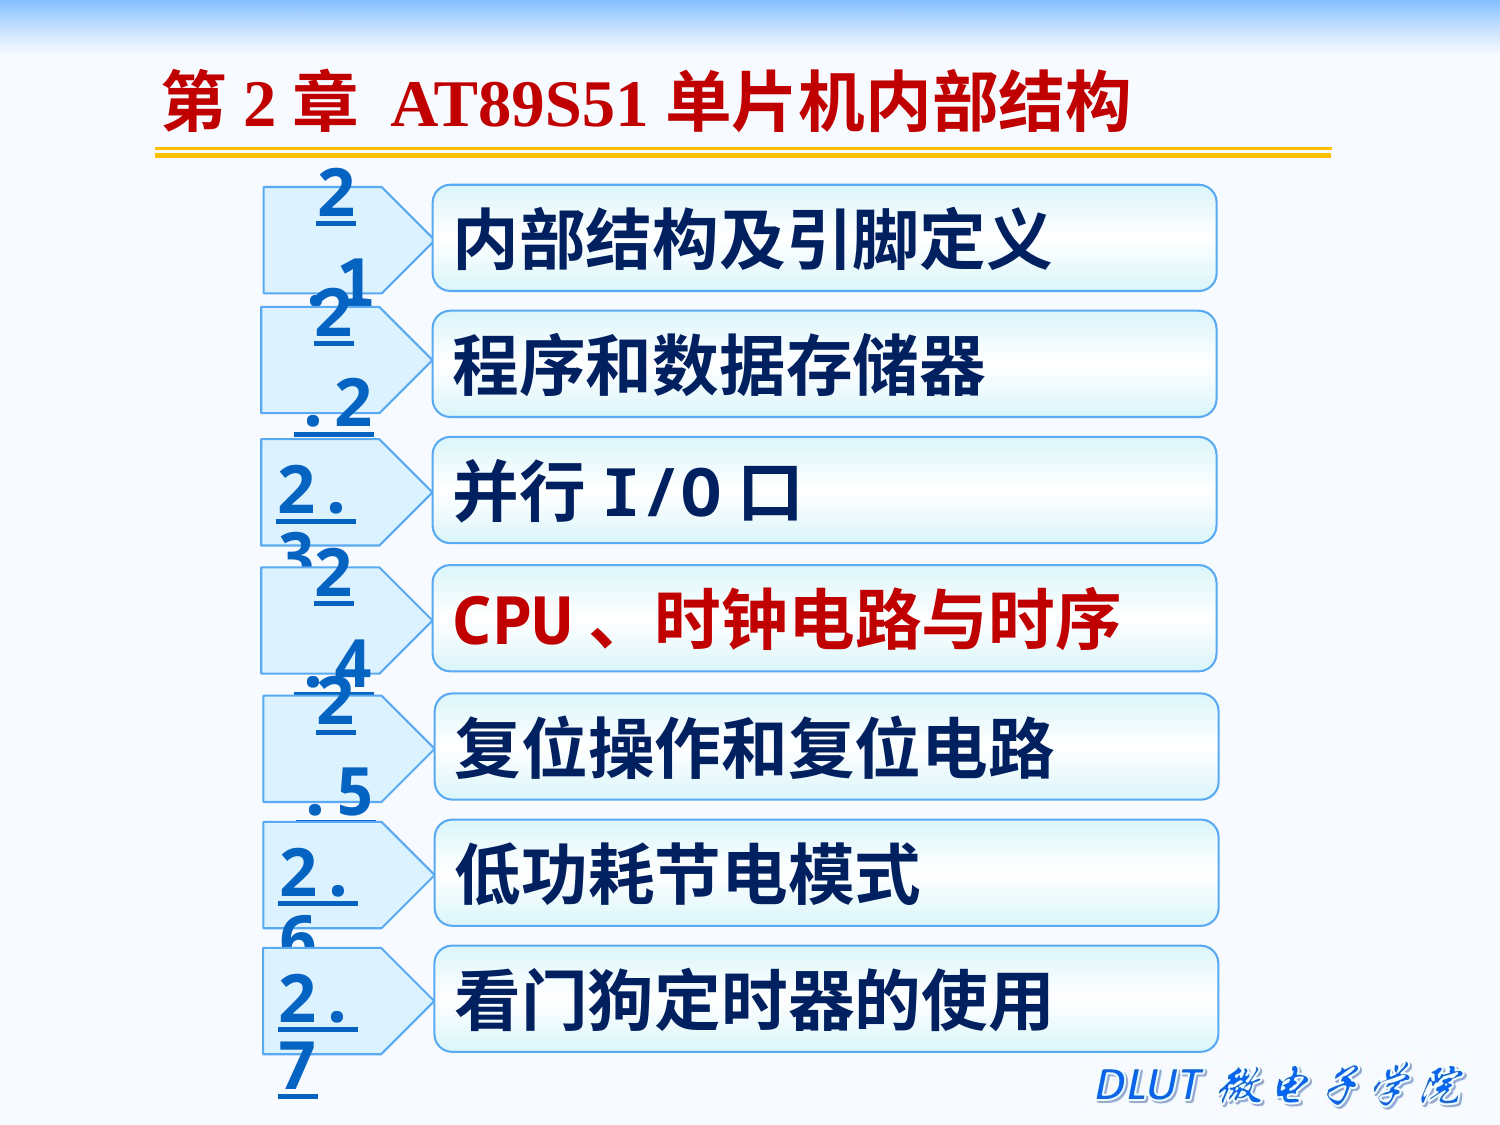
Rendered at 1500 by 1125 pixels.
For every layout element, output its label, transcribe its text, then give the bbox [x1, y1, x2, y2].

text_box 低功耗节电模式 [434, 819, 1219, 926]
text_box 看门狗定时器的使用 [434, 945, 1219, 1052]
text_box 内部结构及引脚定义 [432, 184, 1217, 292]
text_box 2.4 [261, 567, 432, 674]
text_box 程序和数据存储器 [432, 310, 1217, 417]
text_box 2.6 [263, 821, 434, 929]
text_box 并行I/O口 [432, 436, 1217, 544]
picture [0, 0, 1500, 1125]
text_box 复位操作和复位电路 [434, 693, 1219, 800]
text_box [154, 148, 1332, 156]
text_box CPU、时钟电路与时序 [432, 565, 1217, 672]
text_box 2.1 [263, 187, 432, 294]
text_box 2.7 [263, 947, 434, 1055]
text_box 2.3 [261, 439, 432, 546]
text_box 2.2 [261, 306, 432, 414]
text_box 第2章 AT89S51单片机内部结构 [145, 32, 1387, 147]
text_box 2.5 [263, 695, 434, 802]
